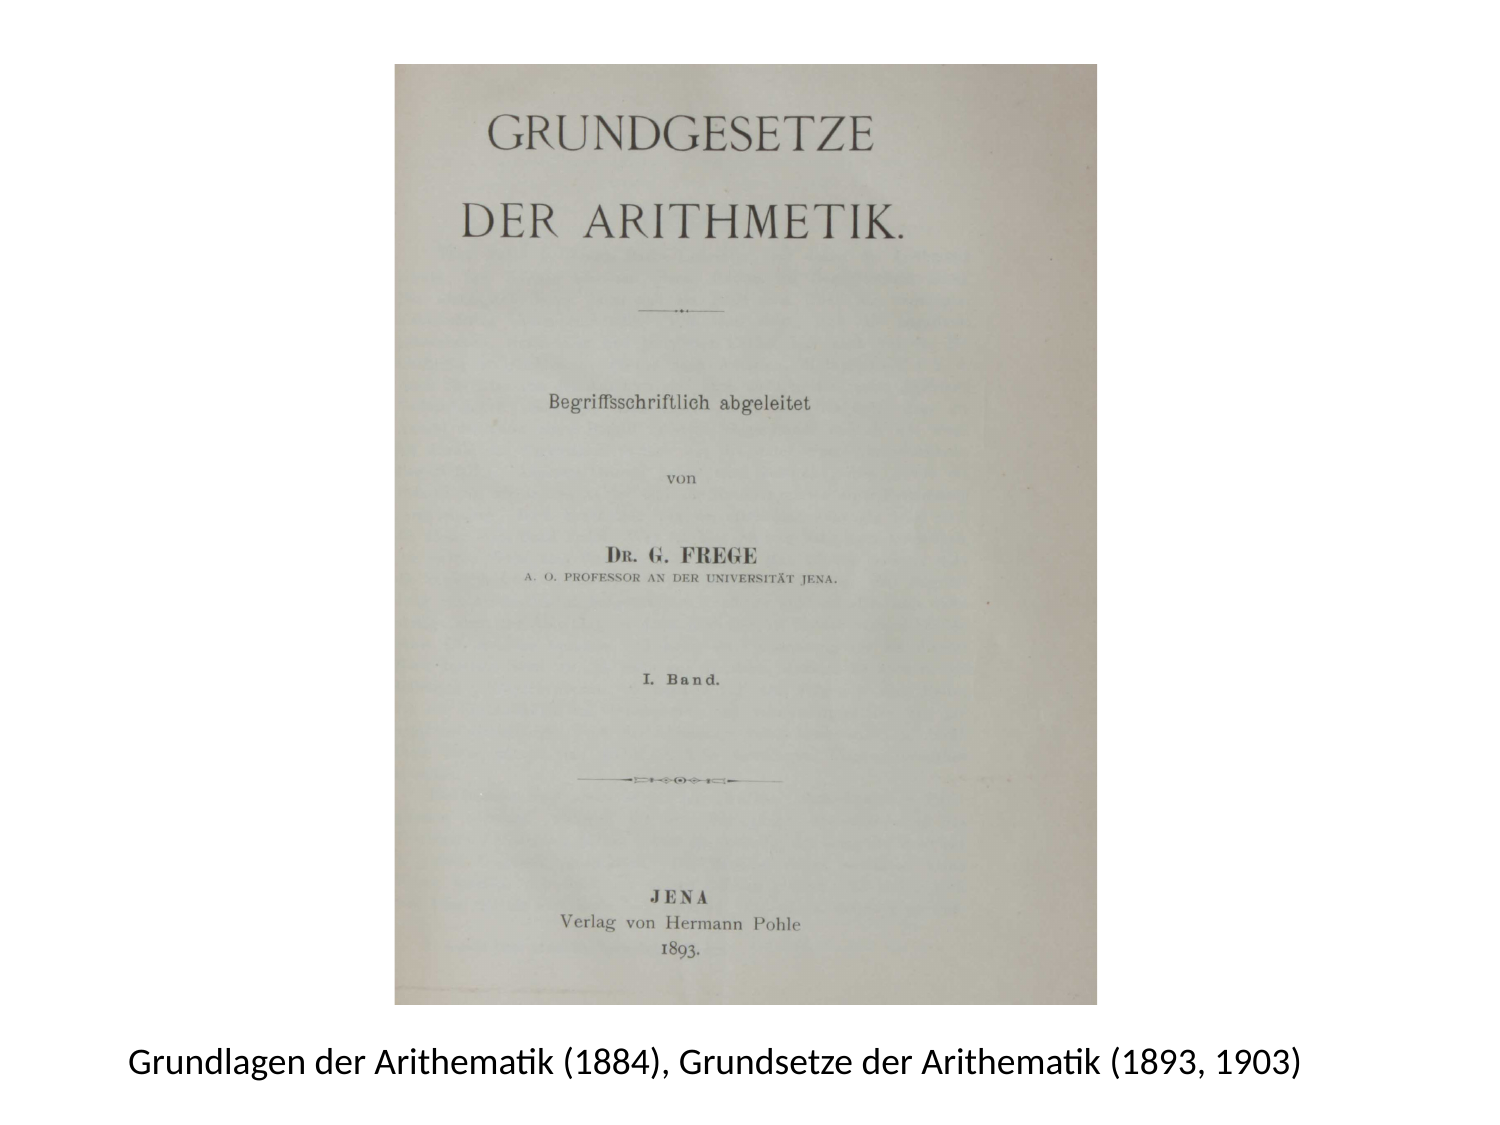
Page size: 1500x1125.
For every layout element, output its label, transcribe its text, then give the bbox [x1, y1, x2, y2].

text_box Grundlagen der Arithematik (1884), Grundsetze der Arithematik (1893, 1903) [113, 1029, 1442, 1089]
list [394, 63, 1098, 1006]
